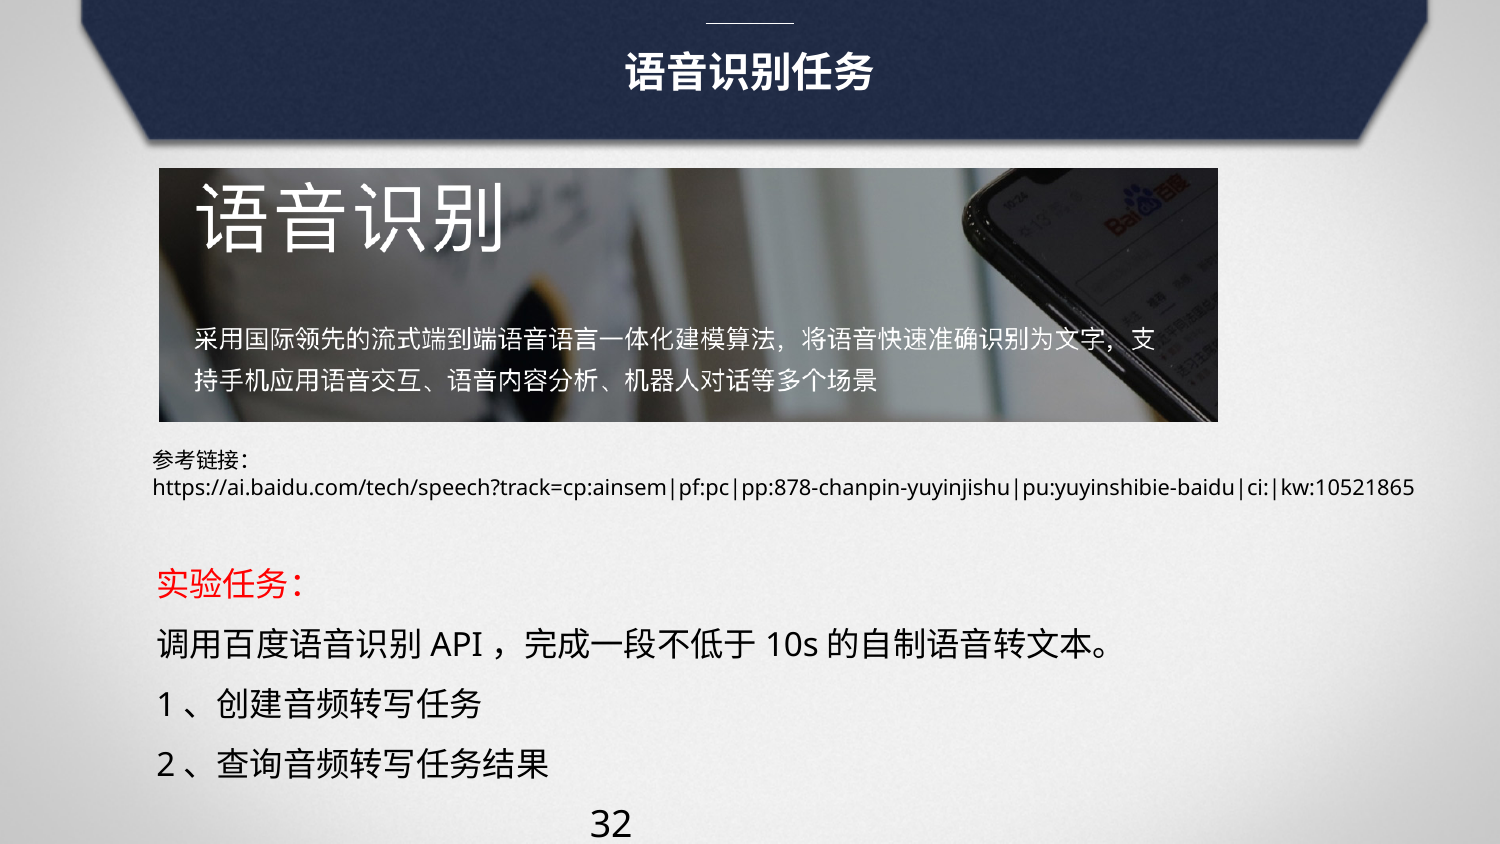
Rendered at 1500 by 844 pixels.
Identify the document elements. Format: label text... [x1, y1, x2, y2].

text_box 实验任务： 调用百度语音识别API，完成一段不低于10s的自制语音转文本。 1、创建音频转写任务 2、查询音频转写任务结果 [141, 535, 1286, 790]
slide_number 32 [575, 792, 925, 836]
text_box 参考链接： https://ai.baidu.com/tech/speech?track=cp:ainsem|pf:pc|pp:878-chanpin-yuyinjishu|pu:yuyinshibie-baidu|ci:|kw:10521865 [137, 439, 1451, 507]
list 语音识别任务 [112, 51, 1388, 97]
picture [0, 0, 1500, 844]
